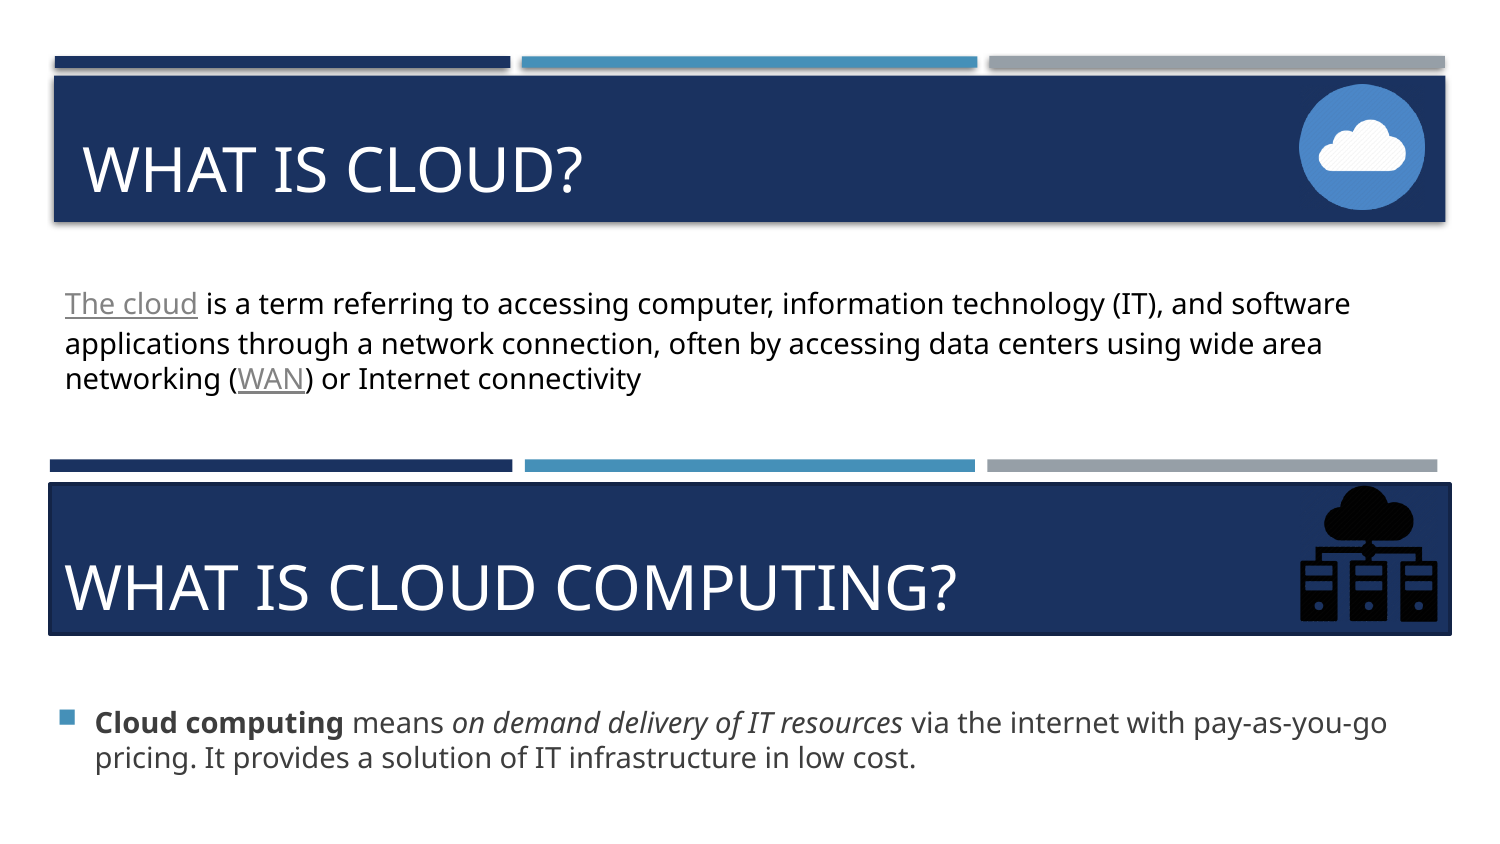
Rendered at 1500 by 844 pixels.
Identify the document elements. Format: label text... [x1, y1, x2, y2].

text_box WHAT IS CLOUD COMPUTING? [48, 482, 1452, 636]
text_box [986, 458, 1439, 474]
picture [1299, 83, 1426, 210]
list Cloud computing means on demand delivery of IT resources via the internet with pay-as-you-go pricing. It provides a solution of IT infrastructure in low cost. [45, 656, 1403, 822]
picture [1299, 483, 1438, 623]
text_box [523, 458, 977, 474]
text_box The cloud is a term referring to accessing computer, information technology (IT), and software applications through a network connection, often by accessing data centers using wide area networking (WAN) or Internet connectivity [50, 277, 1438, 408]
text_box [48, 458, 514, 474]
title What is cloud? [71, 86, 1295, 212]
